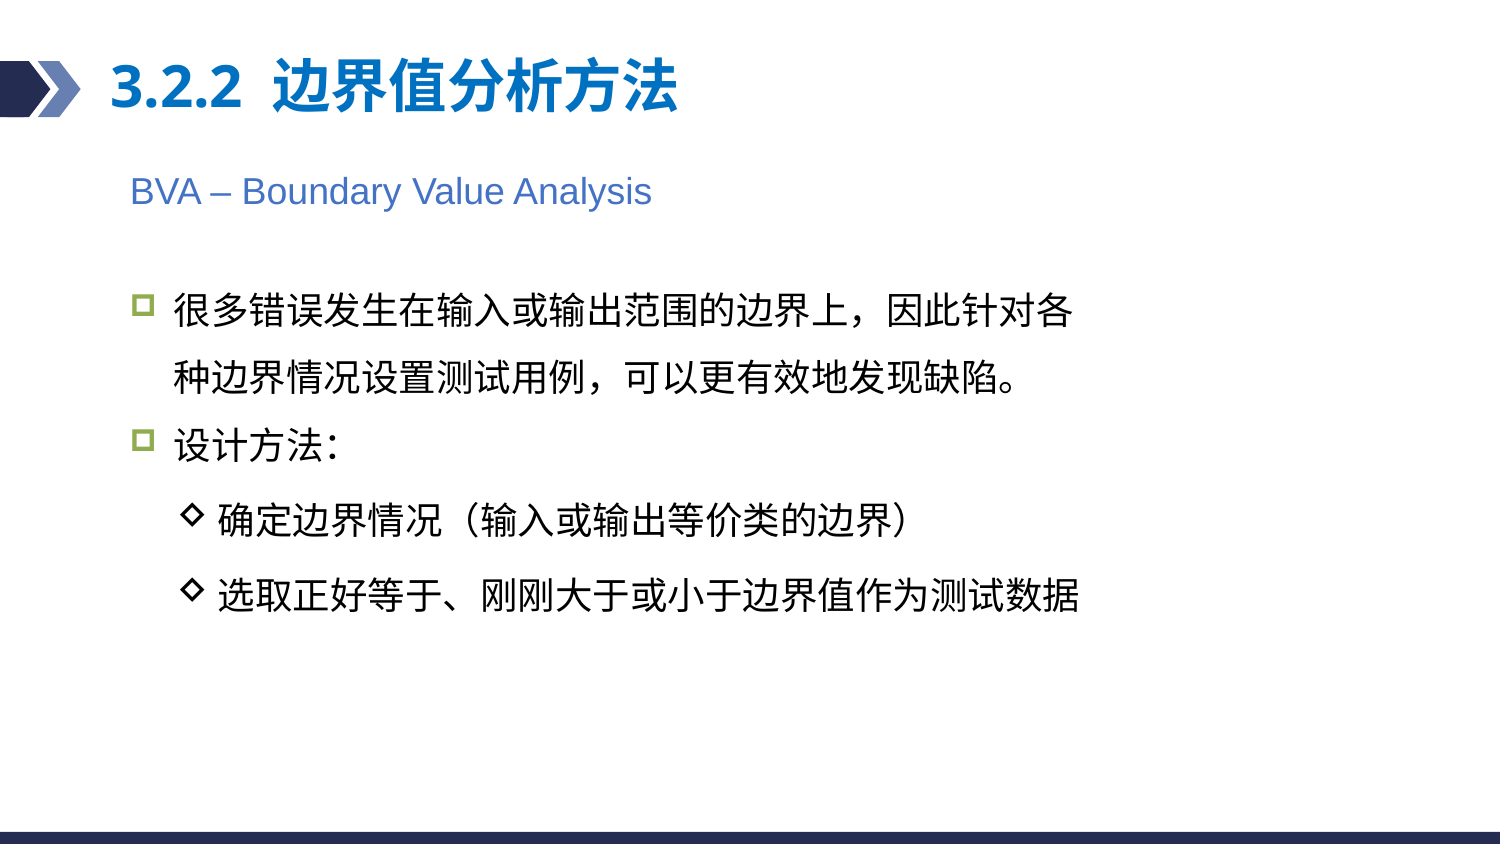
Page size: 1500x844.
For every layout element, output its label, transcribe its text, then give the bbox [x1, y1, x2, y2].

text_box 很多错误发生在输入或输出范围的边界上，因此针对各种边界情况设置测试用例，可以更有效地发现缺陷。 设计方法： 确定边界情况（输入或输出等价类的边界） 选取正好等于、刚刚大于或小于边界值作为测试数据 [115, 256, 1114, 690]
title 3.2.2 边界值分析方法 [95, 46, 1303, 132]
text_box BVA – Boundary Value Analysis [115, 136, 718, 220]
